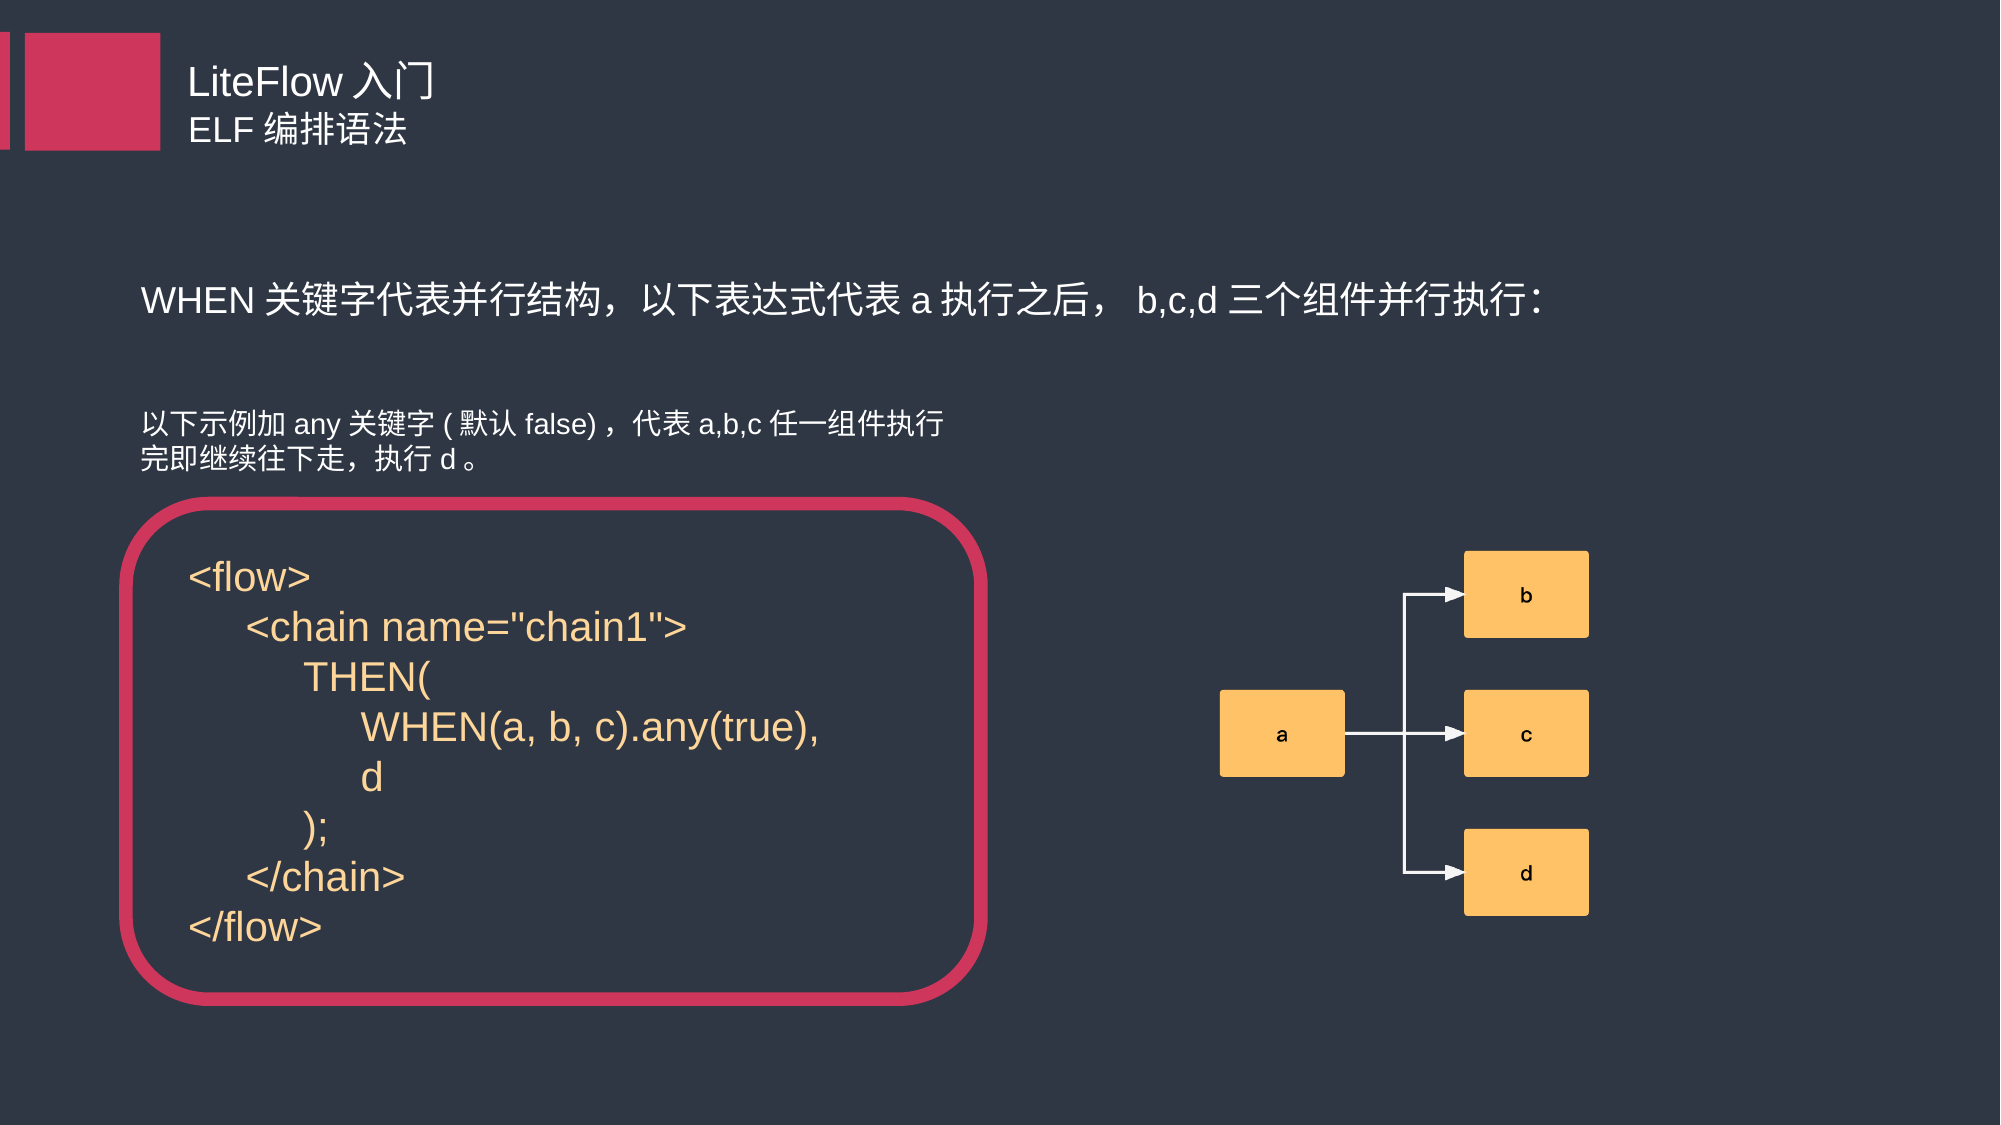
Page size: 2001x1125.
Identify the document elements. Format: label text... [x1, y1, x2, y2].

text_box 以下示例加any关键字(默认false)，代表a,b,c任一组件执行完即继续往下走，执行d。 [125, 397, 981, 483]
picture [1188, 519, 1620, 947]
text_box WHEN关键字代表并行结构，以下表达式代表a执行之后，b,c,d三个组件并行执行： [126, 268, 1653, 329]
text_box <flow> <chain name="chain1"> THEN( WHEN(a, b, c).any(true), d ); </chain> </flow> [173, 541, 851, 957]
text_box [24, 32, 161, 152]
text_box [124, 502, 982, 1001]
text_box [0, 31, 11, 151]
text_box LiteFlow入门 [172, 46, 754, 112]
text_box ELF编排语法 [173, 99, 980, 160]
